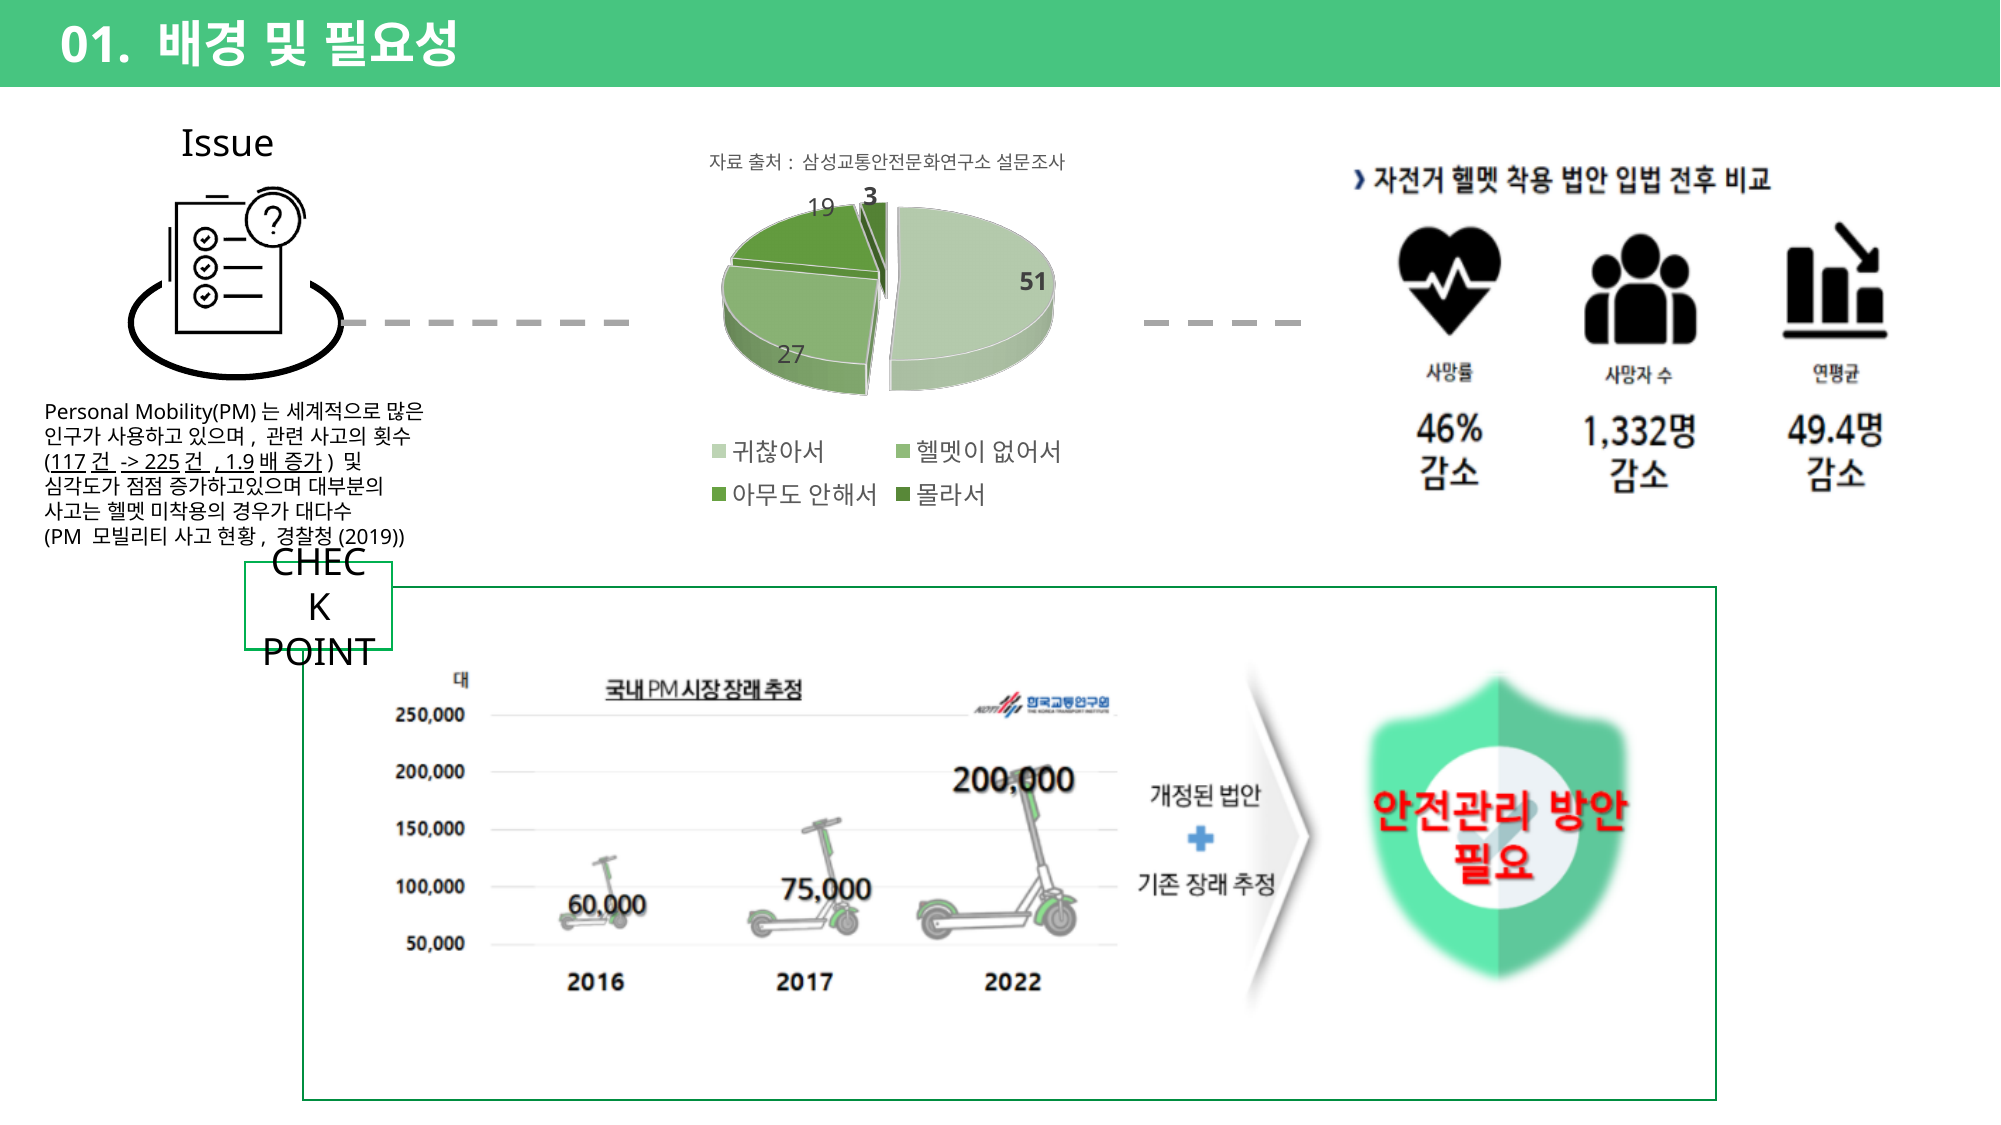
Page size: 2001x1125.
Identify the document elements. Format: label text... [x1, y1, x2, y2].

text_box Issue [146, 111, 311, 172]
text_box [0, 0, 2000, 88]
text_box CHECK POINT [244, 561, 393, 651]
text_box [302, 586, 1717, 1101]
picture [340, 637, 1680, 1040]
text_box 01. 배경 및 필요성 [29, 4, 493, 80]
chart [630, 126, 1145, 519]
text_box [129, 283, 342, 379]
picture [161, 152, 311, 337]
text_box Personal Mobility(PM)는 세계적으로 많은 인구가 사용하고 있으며, 관련 사고의 횟수(117건 -> 225건 , 1.9배 증가) 및 심각도가 점점 증가하고있으며 대부분의 사고는 헬멧 미착용의 경우가 대다수 (PM 모빌리티 사고 현황, 경찰청(2019)) [29, 391, 443, 581]
picture [1312, 108, 1958, 537]
